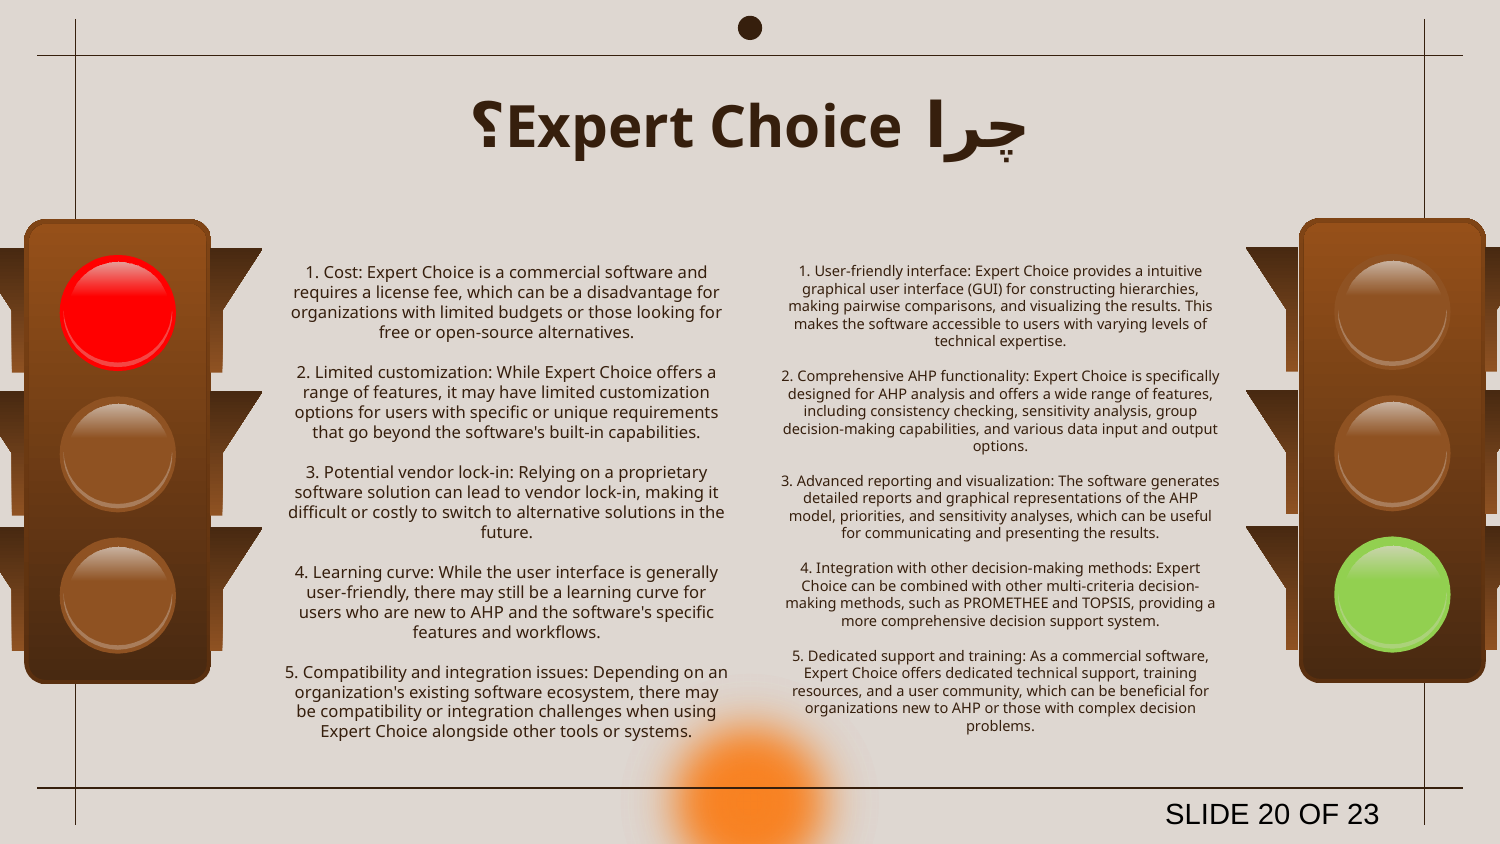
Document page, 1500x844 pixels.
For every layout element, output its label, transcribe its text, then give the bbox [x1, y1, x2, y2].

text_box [1245, 217, 1500, 684]
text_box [0, 218, 263, 685]
subtitle 1. User-friendly interface: Expert Choice provides a intuitive graphical user interface (GUI) for constructing hierarchies, making pairwise comparisons, and visualizing the results. This makes the software accessible to users with varying levels of technical expertise. 2. Comprehensive AHP functionality: Expert Choice is specifically designed for AHP analysis and offers a wide range of features, including consistency checking, sensitivity analysis, group decision-making capabilities, and various data input and output options. 3. Advanced reporting and visualization: The software generates detailed reports and graphical representations of the AHP model, priorities, and sensitivity analyses, which can be useful for communicating and presenting the results. 4. Integration with other decision-making methods: Expert Choice can be combined with other multi-criteria decision-making methods, such as PROMETHEE and TOPSIS, providing a more comprehensive decision support system. 5. Dedicated support and training: As a commercial software, Expert Choice offers dedicated technical support, training resources, and a user community, which can be beneficial for organizations new to AHP or those with complex decision problems. [763, 247, 1239, 615]
text_box چرا Expert Choice؟ [116, 70, 1383, 165]
subtitle 1. Cost: Expert Choice is a commercial software and requires a license fee, which can be a disadvantage for organizations with limited budgets or those looking for free or open-source alternatives. 2. Limited customization: While Expert Choice offers a range of features, it may have limited customization options for users with specific or unique requirements that go beyond the software's built-in capabilities. 3. Potential vendor lock-in: Relying on a proprietary software solution can lead to vendor lock-in, making it difficult or costly to switch to alternative solutions in the future. 4. Learning curve: While the user interface is generally user-friendly, there may still be a learning curve for users who are new to AHP and the software's specific features and workflows. 5. Compatibility and integration issues: Depending on an organization's existing software ecosystem, there may be compatibility or integration challenges when using Expert Choice alongside other tools or systems. [269, 247, 745, 615]
